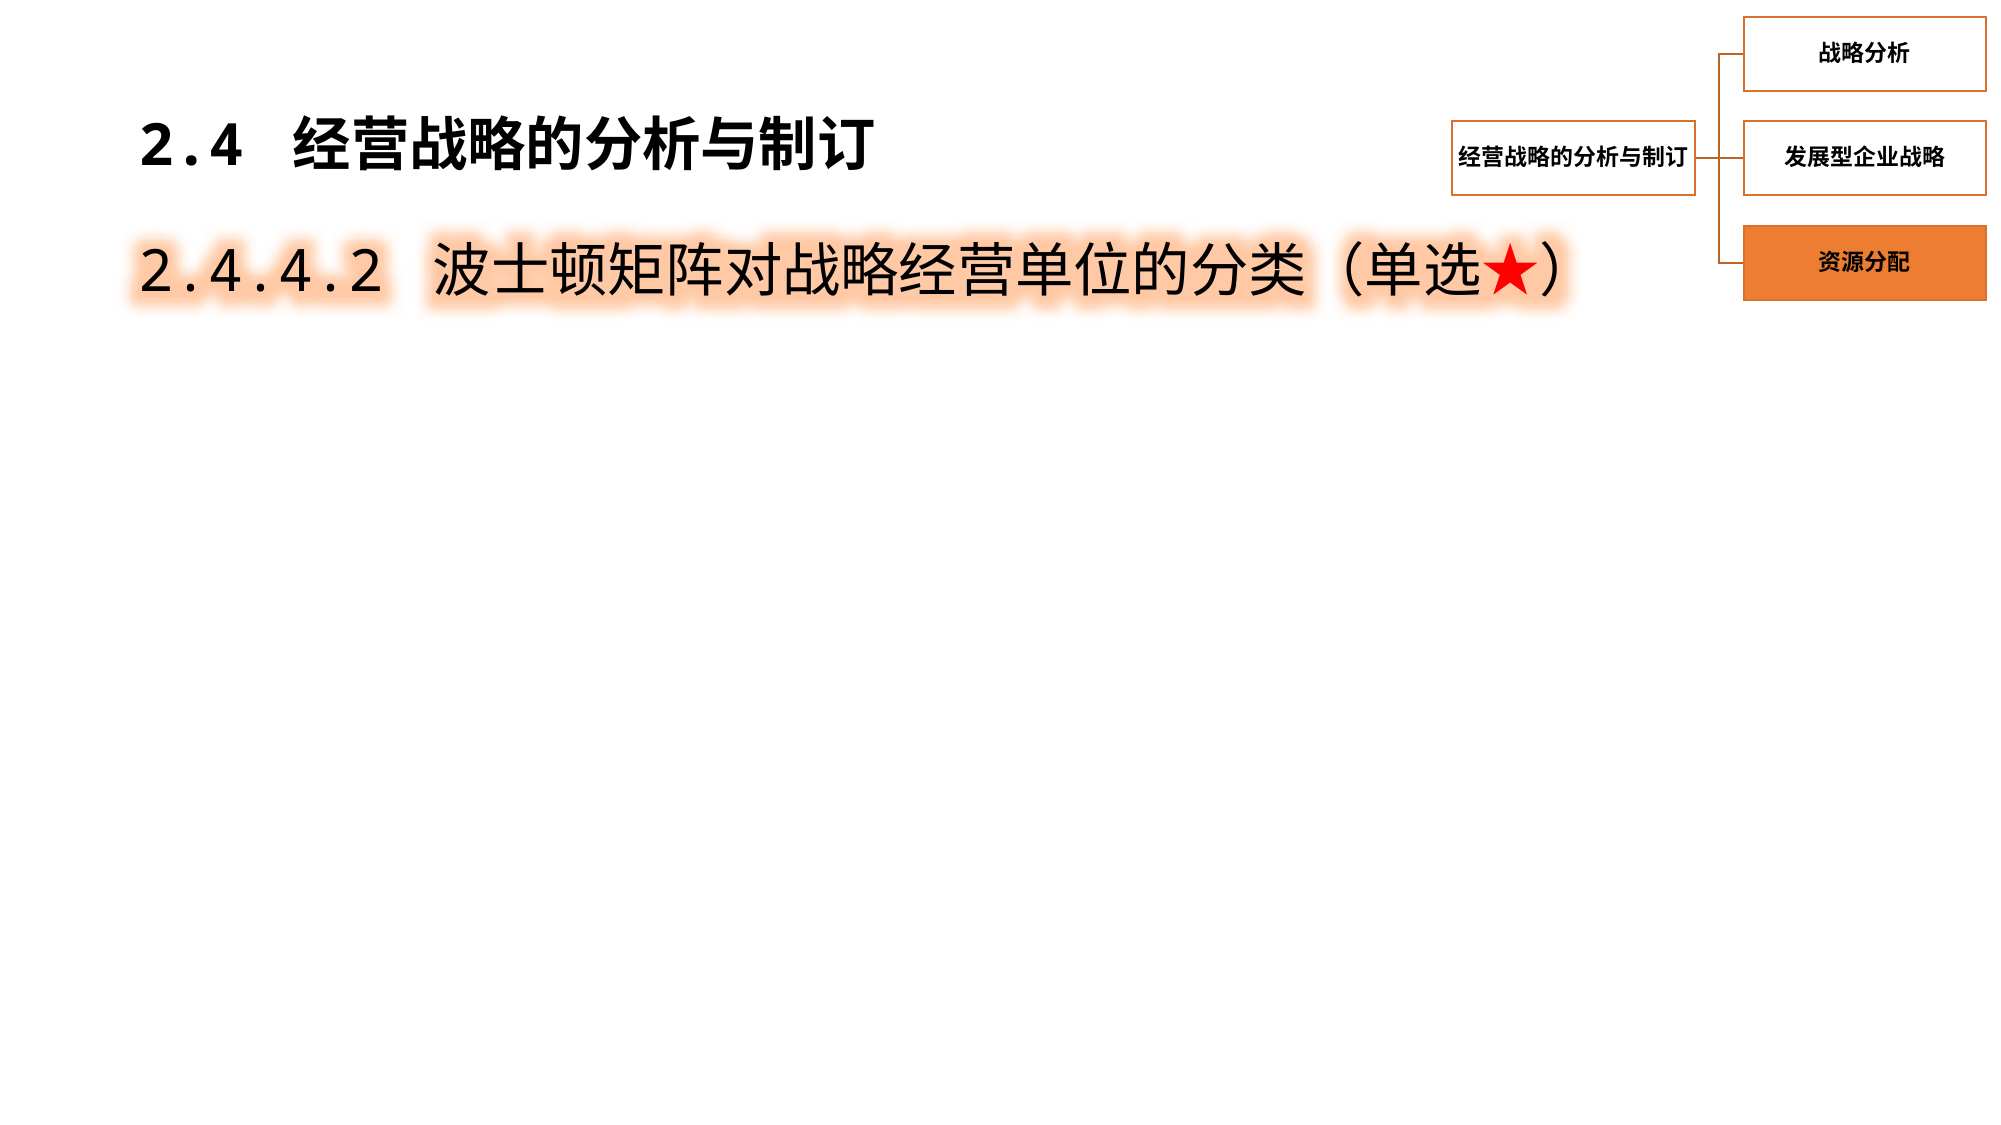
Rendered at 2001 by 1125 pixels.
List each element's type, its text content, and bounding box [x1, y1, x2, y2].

table_cell 产业条件可以改变 [114, 166, 1954, 339]
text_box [118, 172, 1949, 335]
text_box 2.4 经营战略的分析与制订 [120, 97, 1434, 187]
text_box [1434, 16, 2000, 300]
text_box 2.4.4.2 波士顿矩阵对战略经营单位的分类（单选★） [120, 187, 1945, 329]
